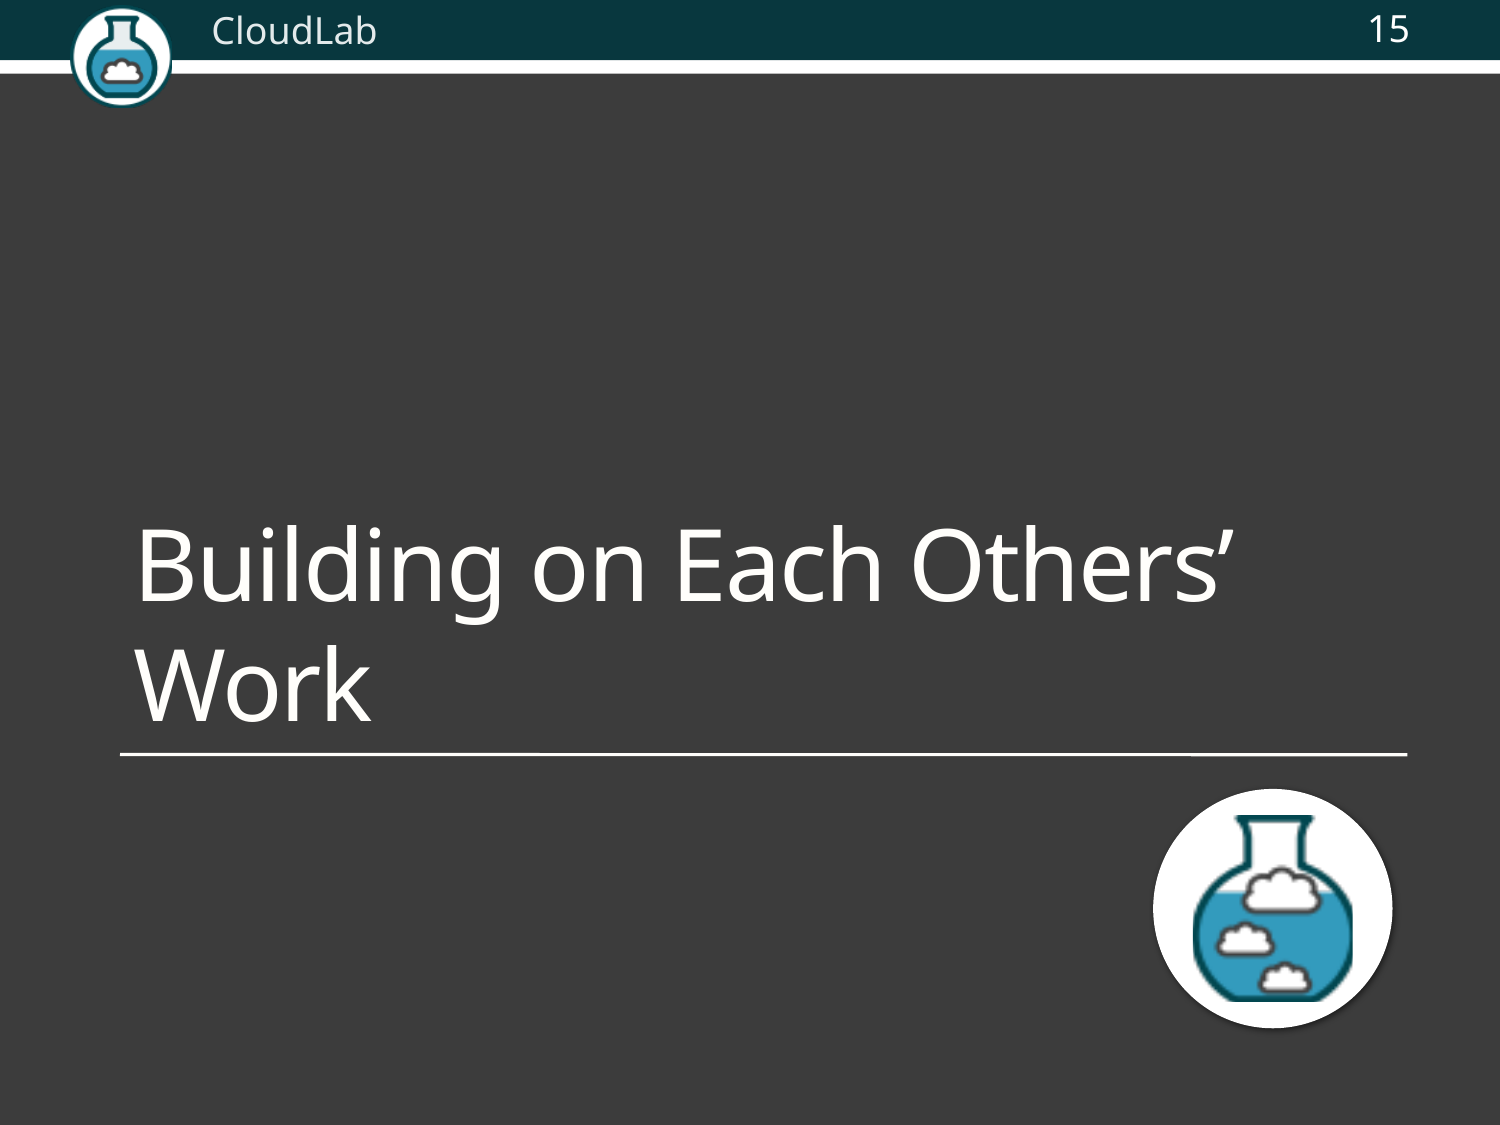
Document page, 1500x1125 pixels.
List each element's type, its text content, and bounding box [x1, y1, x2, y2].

title Building on Each Others’ Work [118, 387, 1394, 749]
slide_number 15 [1340, 0, 1425, 61]
